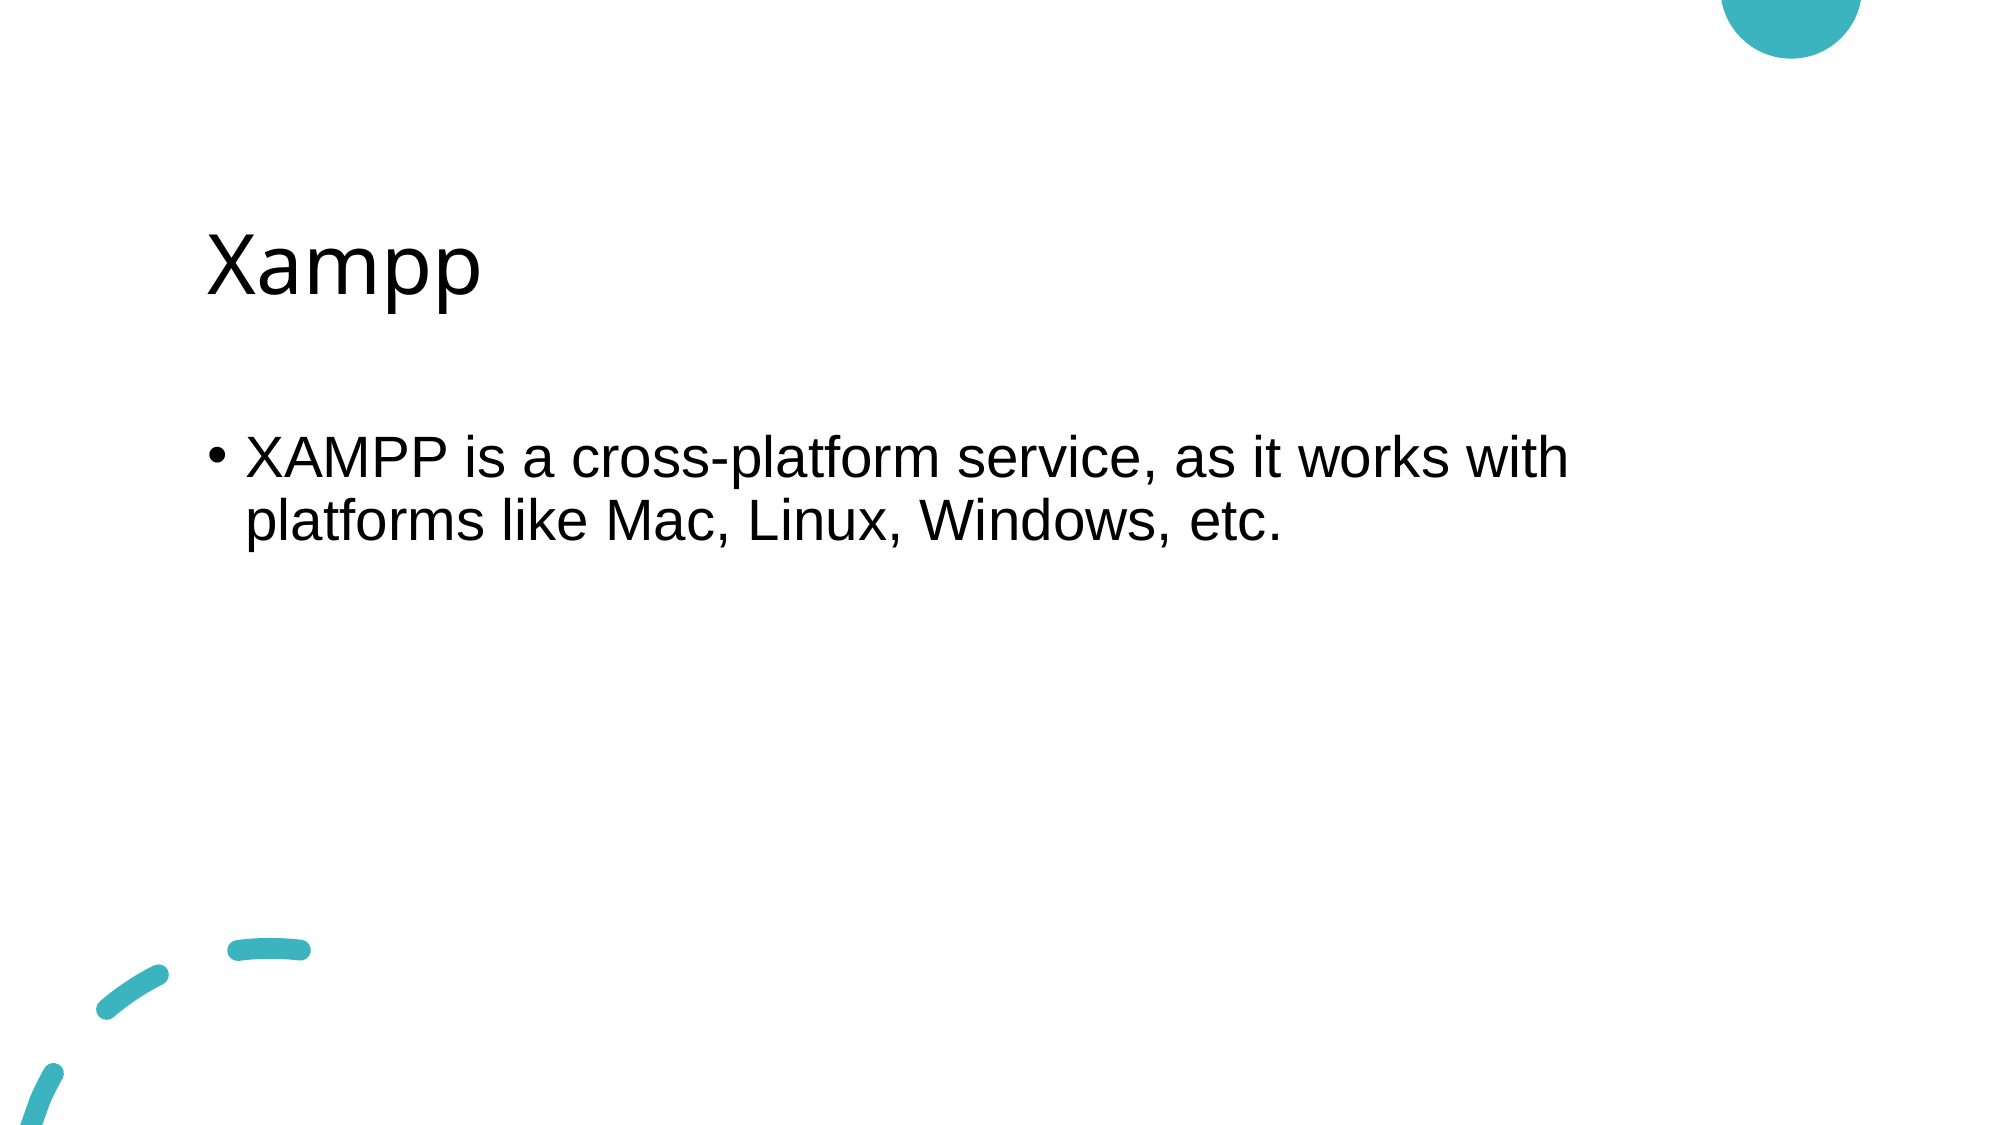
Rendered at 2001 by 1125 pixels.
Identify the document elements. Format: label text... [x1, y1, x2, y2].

title Xampp [192, 142, 1800, 394]
list XAMPP is a cross-platform service, as it works with platforms like Mac, Linux, Windows, etc. [192, 419, 1800, 979]
